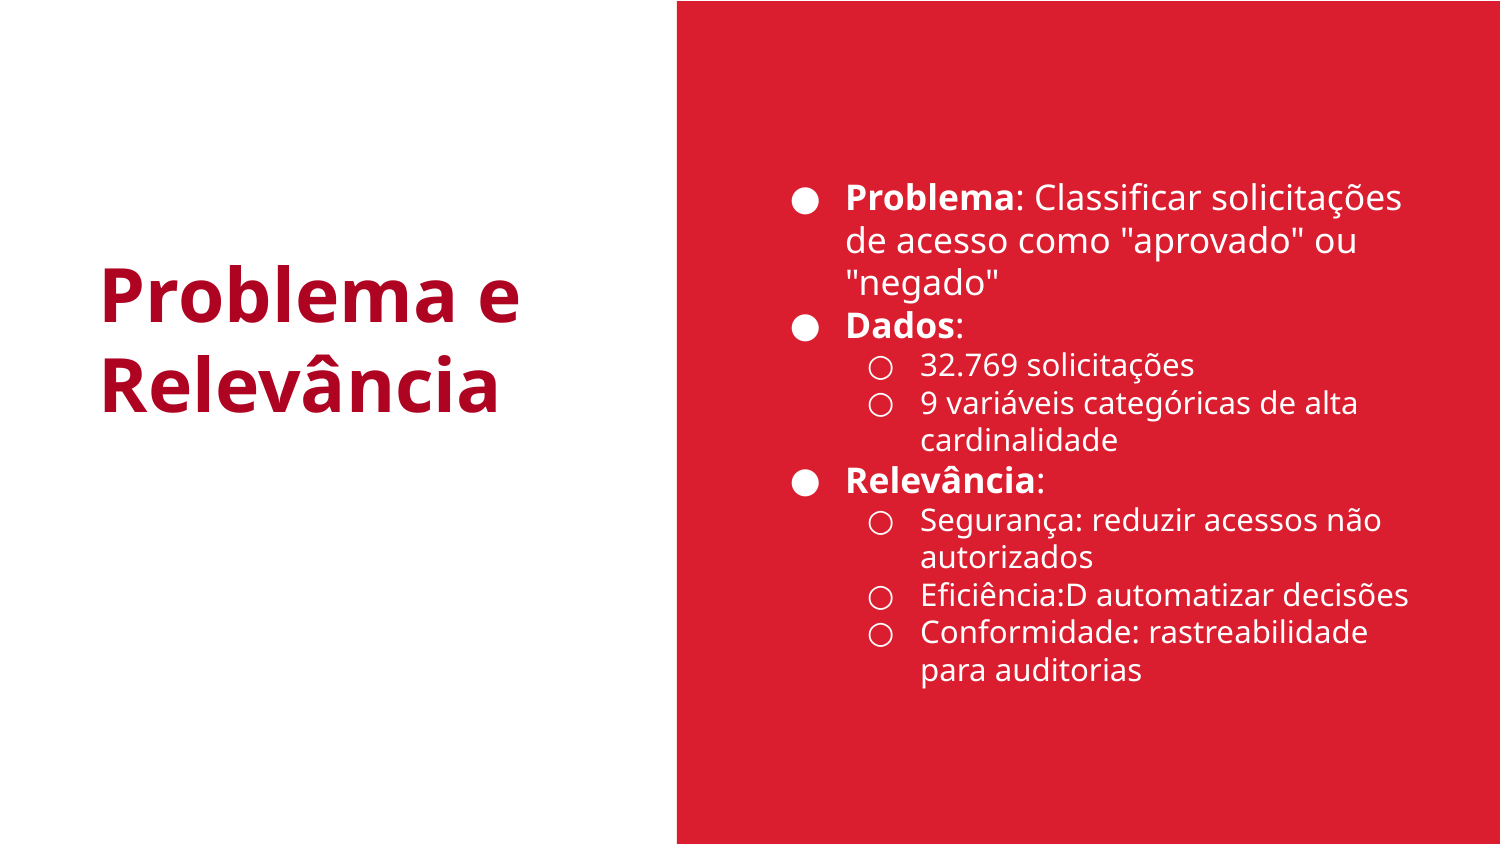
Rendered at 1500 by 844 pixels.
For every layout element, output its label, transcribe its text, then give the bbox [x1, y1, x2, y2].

text_box Problema e Relevância [83, 232, 671, 732]
text_box Problema: Classificar solicitações de acesso como "aprovado" ou "negado" Dados: 32.769 solicitações 9 variáveis categóricas de alta cardinalidade Relevância: Segurança: reduzir acessos não autorizados Eficiência:D automatizar decisões Conformidade: rastreabilidade para auditorias [755, 160, 1438, 703]
text_box [676, 1, 1500, 844]
